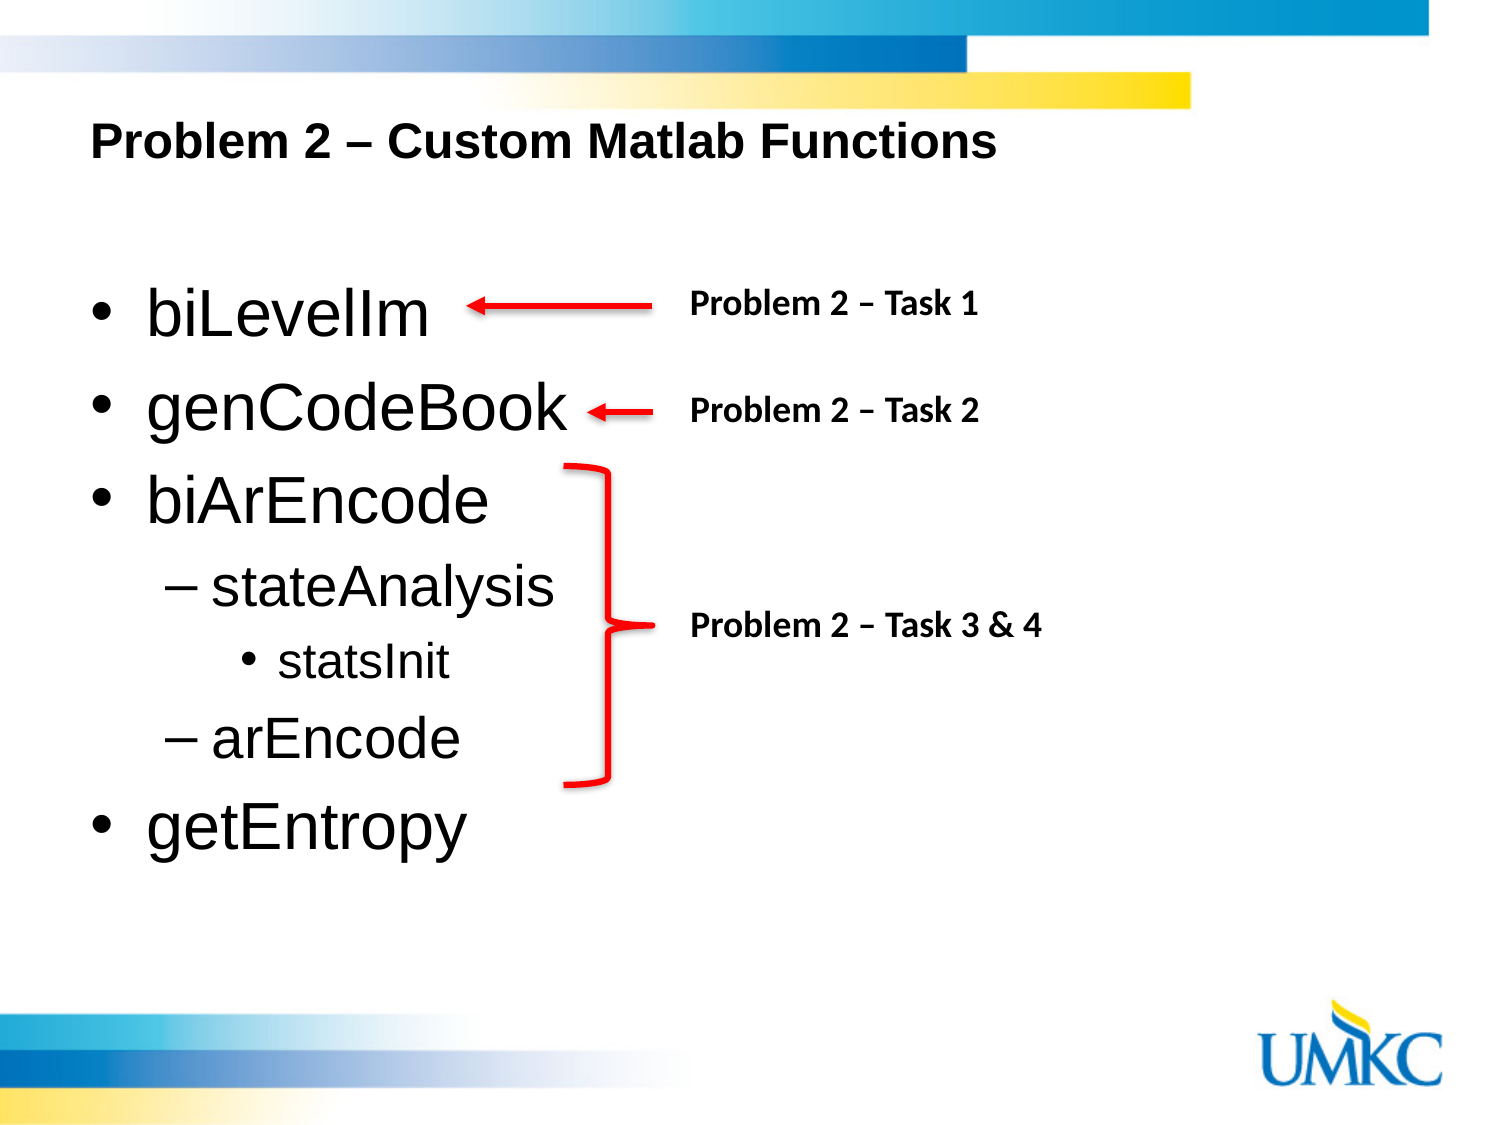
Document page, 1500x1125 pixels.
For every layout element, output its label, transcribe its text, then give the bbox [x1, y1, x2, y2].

title Problem 2 – Custom Matlab Functions [75, 45, 1425, 233]
text_box [563, 463, 655, 787]
text_box Problem 2 – Task 1 [675, 270, 995, 331]
list biLevelIm genCodeBook biArEncode stateAnalysis statsInit arEncode getEntropy [75, 262, 1425, 1005]
text_box Problem 2 – Task 2 [675, 377, 995, 438]
picture [0, 0, 1500, 1125]
text_box Problem 2 – Task 3 & 4 [675, 592, 1058, 653]
